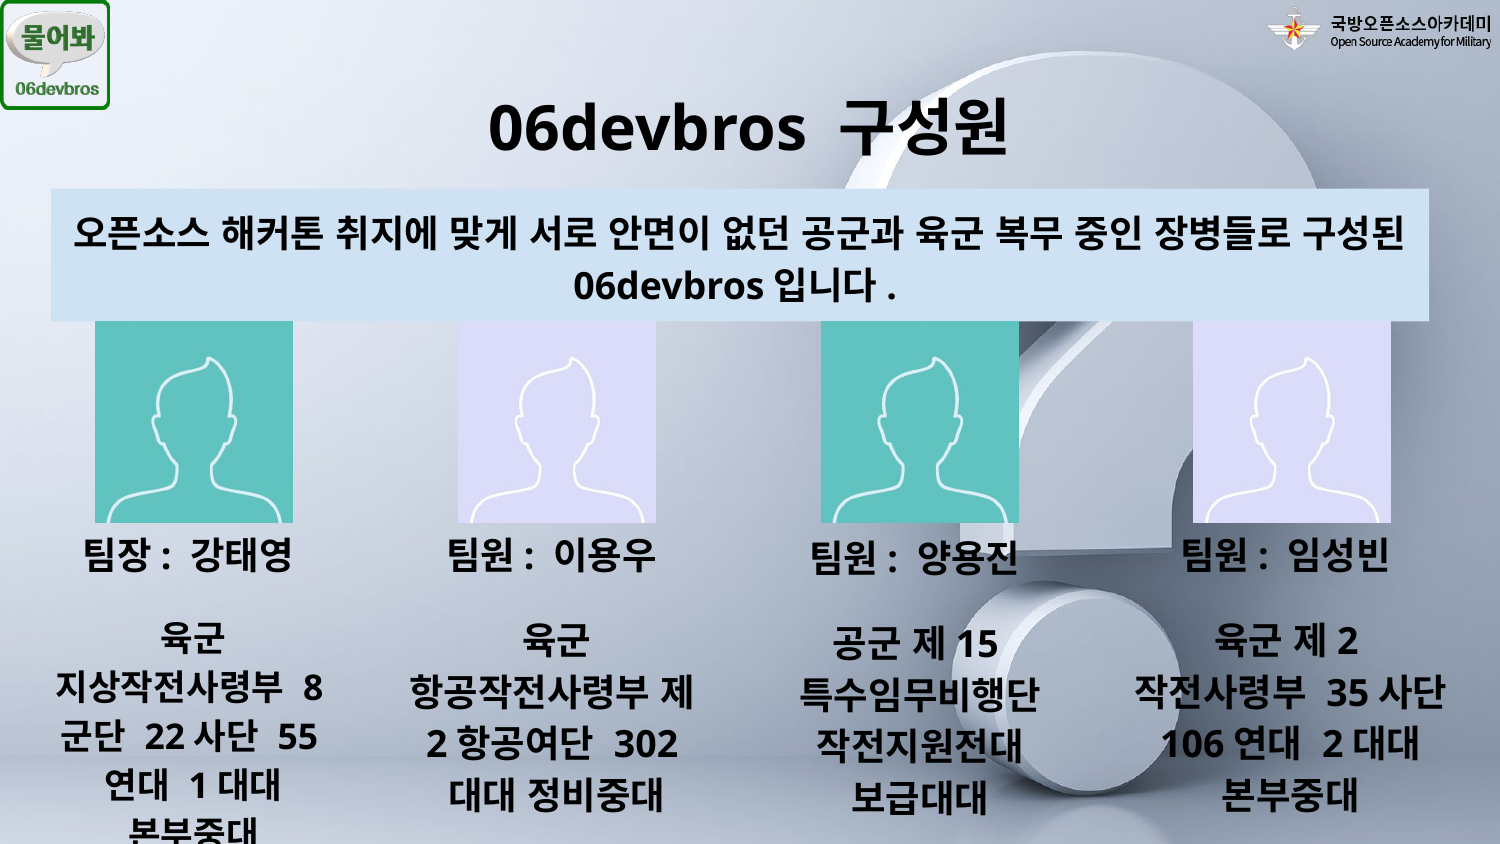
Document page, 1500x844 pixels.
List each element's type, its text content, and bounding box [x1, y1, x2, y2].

text_box 팀원: 임성빈 육군 제2작전사령부 35사단 106연대 2대대 본부중대 [1113, 510, 1469, 844]
text_box 팀장: 강태영 육군 지상작전사령부 8군단 22사단 55연대 1대대 본부중대 [32, 510, 355, 844]
text_box 팀원: 양용진 공군 제15특수임무비행단 작전지원전대 보급대대 [743, 513, 1098, 841]
picture [0, 0, 1500, 844]
list 오픈소스 해커톤 취지에 맞게 서로 안면이 없던 공군과 육군 복무 중인 장병들로 구성된 06devbros입니다. [51, 188, 1430, 322]
text_box 팀원: 이용우 육군 항공작전사령부 제2항공여단 302대대 정비중대 [386, 510, 728, 844]
title 06devbros 구성원 [51, 72, 1449, 167]
